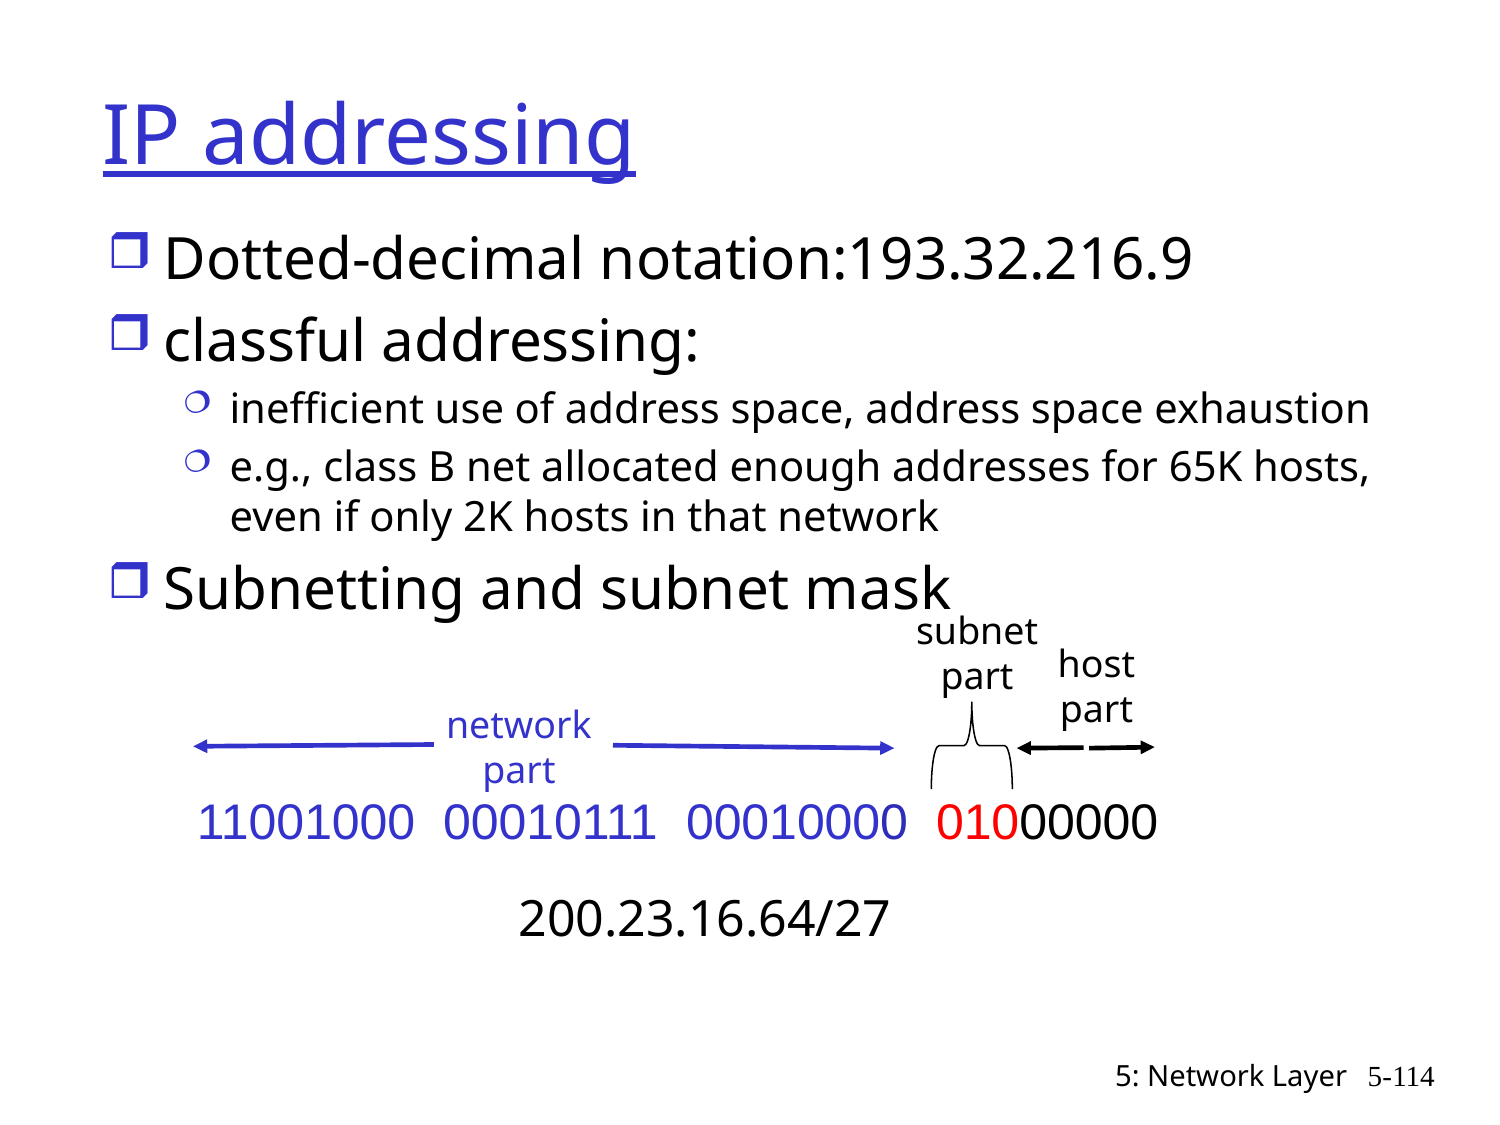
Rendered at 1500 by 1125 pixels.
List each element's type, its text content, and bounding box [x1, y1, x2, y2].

footer 5: Network Layer [887, 1049, 1338, 1125]
text_box [612, 741, 895, 755]
text_box 200.23.16.64/27 [503, 879, 907, 954]
text_box network part [431, 693, 607, 799]
slide_number 5-114 [1338, 1049, 1451, 1125]
text_box host part [1042, 632, 1150, 738]
text_box [1089, 741, 1155, 754]
text_box [193, 740, 434, 753]
text_box [931, 705, 1013, 790]
title IP addressing [87, 37, 1363, 225]
text_box [1016, 741, 1084, 755]
list Dotted-decimal notation:193.32.216.9 classful addressing: inefficient use of address space, address space exhaustion e.g., class B net allocated enough addresses for 65K hosts, even if only 2K hosts in that network Subnetting and subnet mask [92, 214, 1423, 735]
text_box 11001000 00010111 00010000 01000000 [182, 781, 1174, 857]
text_box subnet part [901, 599, 1054, 705]
